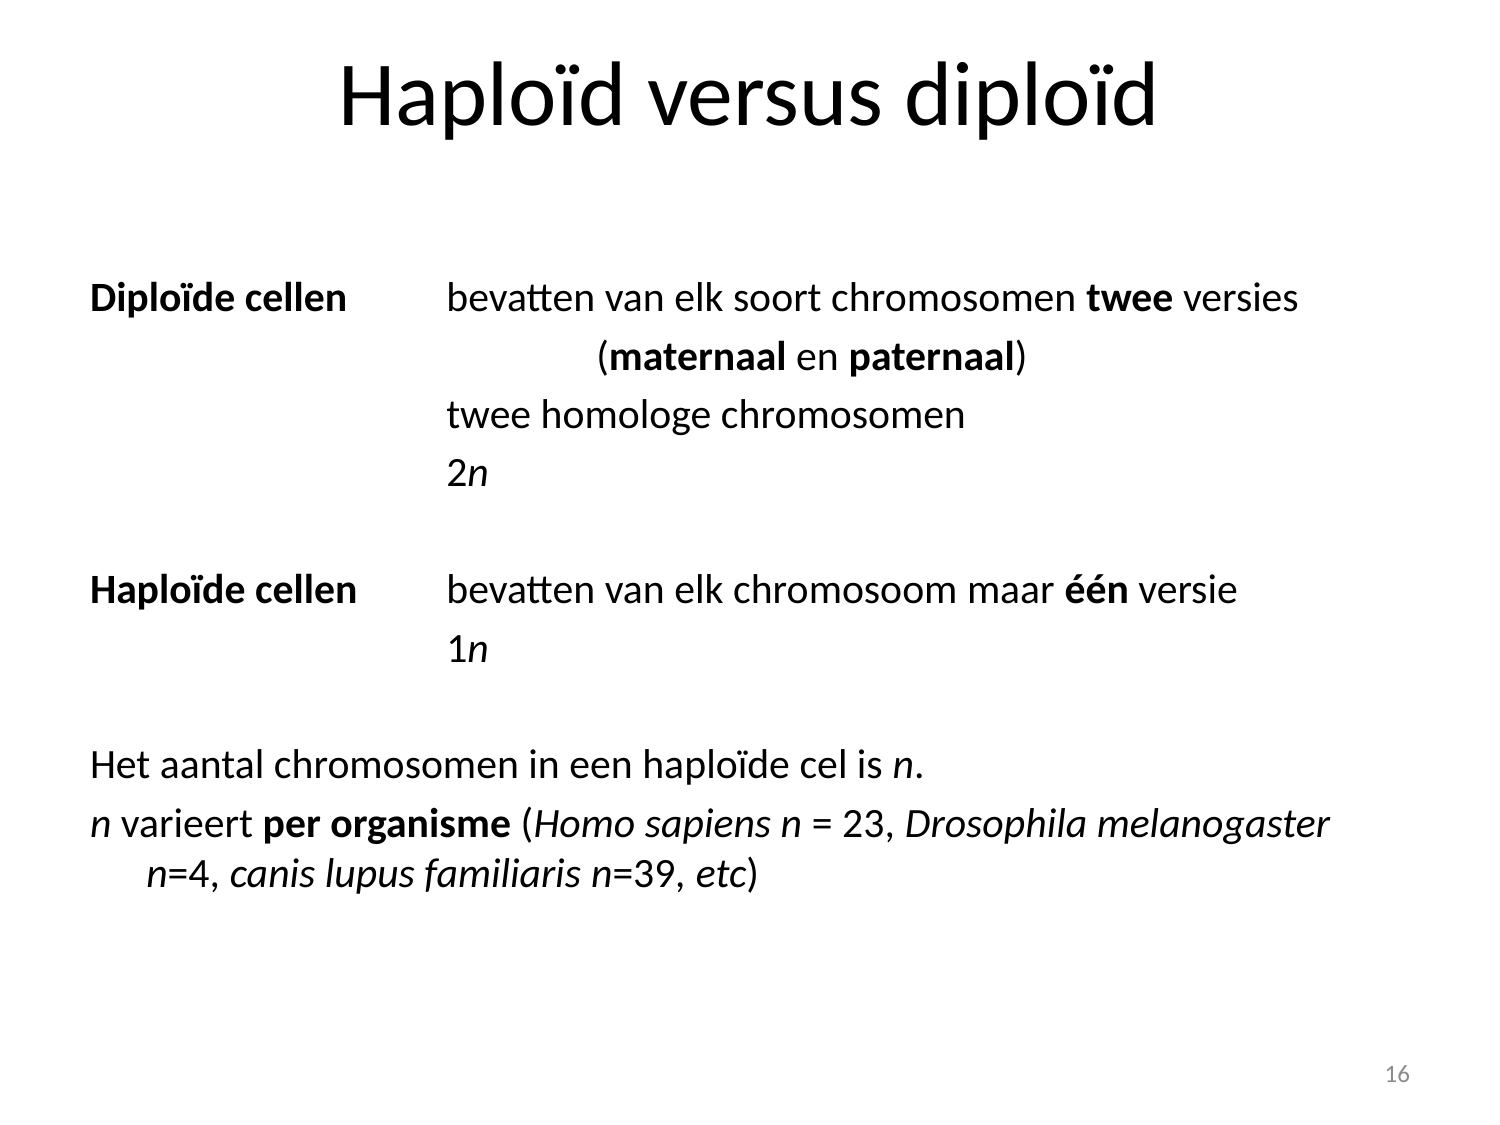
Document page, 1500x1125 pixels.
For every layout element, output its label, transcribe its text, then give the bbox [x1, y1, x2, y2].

title Haploïd versus diploïd [75, 0, 1425, 183]
list Diploïde cellen bevatten van elk soort chromosomen twee versies (maternaal en paternaal) twee homologe chromosomen 2n Haploïde cellen bevatten van elk chromosoom maar één versie 1n Het aantal chromosomen in een haploïde cel is n. n varieert per organisme (Homo sapiens n = 23, Drosophila melanogaster n=4, canis lupus familiaris n=39, etc) [75, 262, 1425, 1005]
slide_number 16 [1074, 1042, 1425, 1103]
